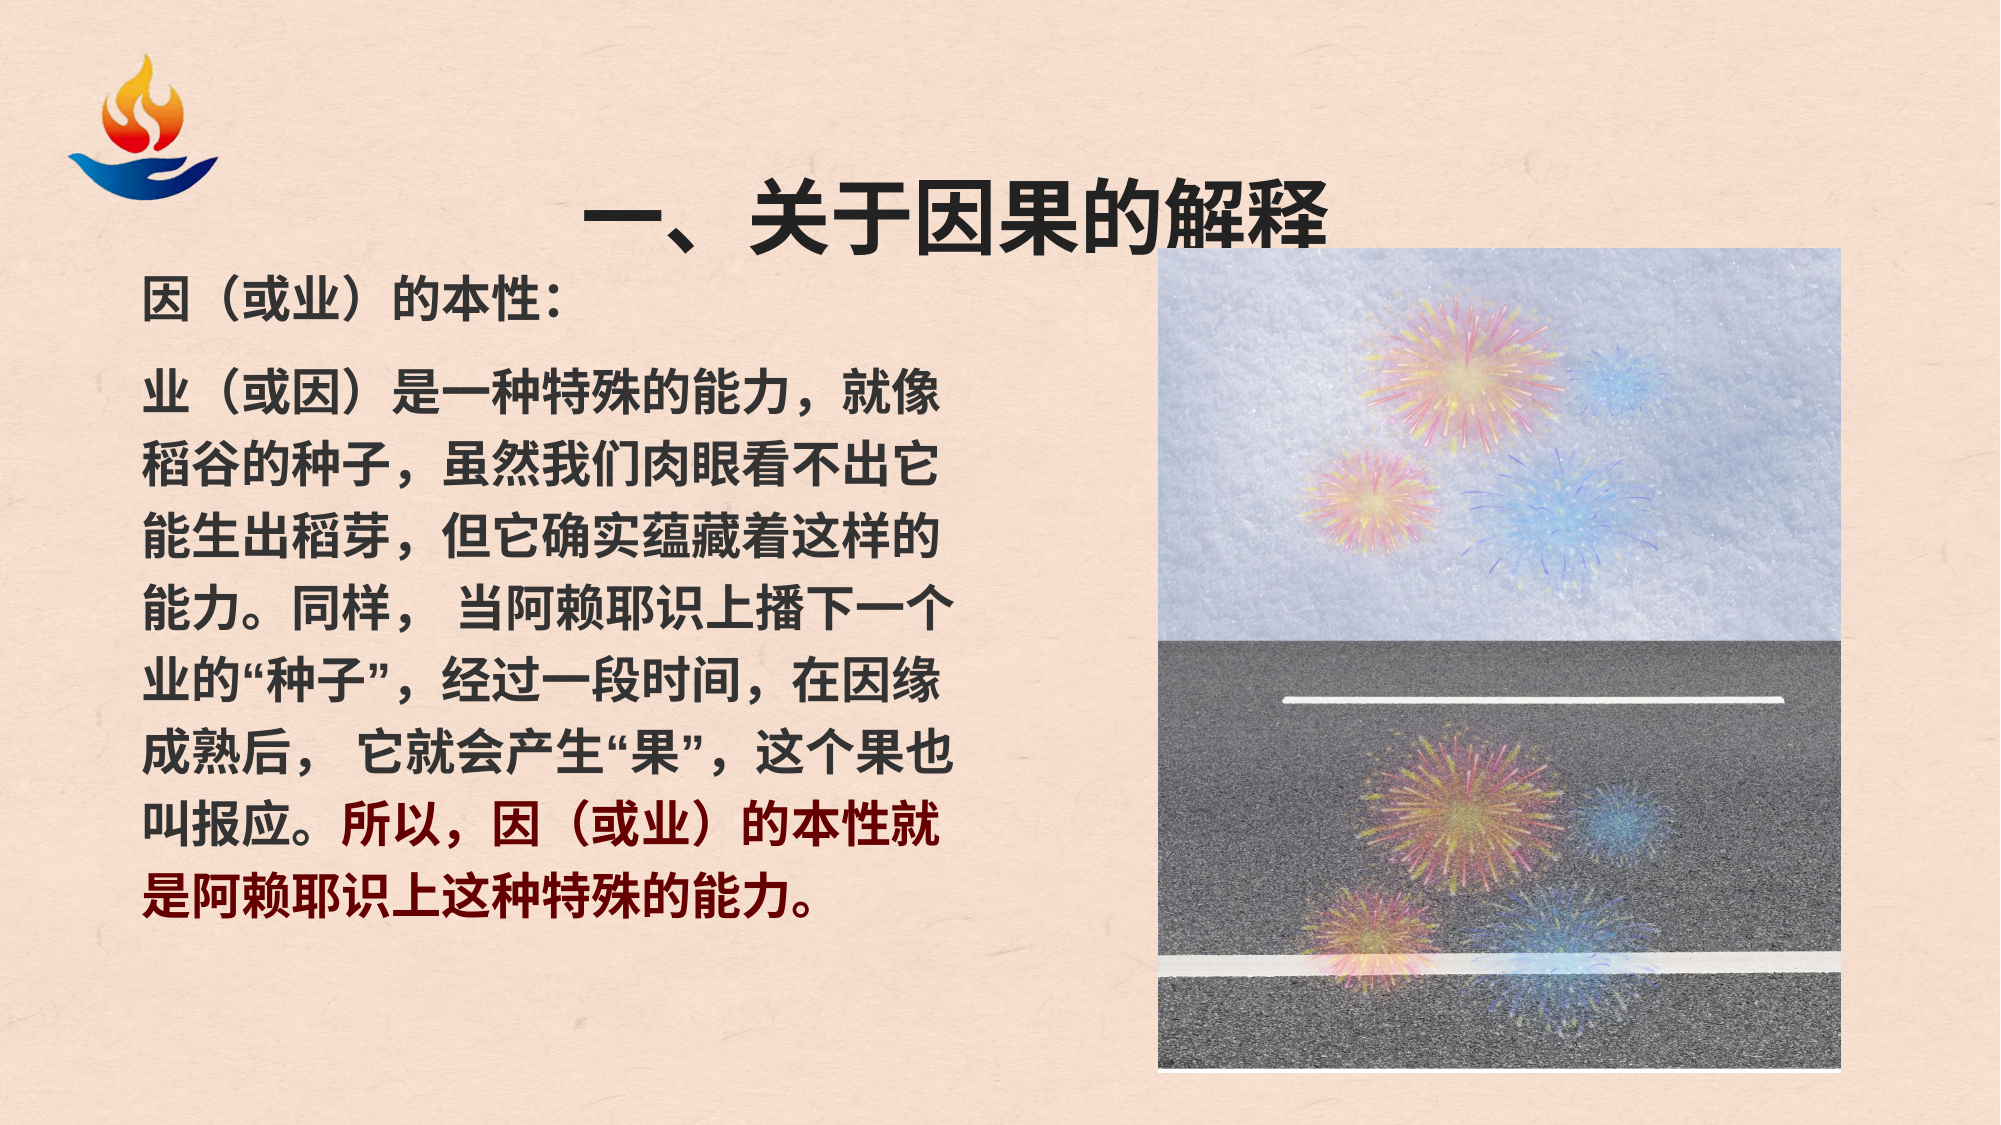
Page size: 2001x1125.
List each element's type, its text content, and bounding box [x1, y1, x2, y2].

title 一、关于因果的解释 [565, 108, 1559, 273]
picture [0, 0, 2001, 1125]
list 因（或业）的本性： 业（或因）是一种特殊的能力，就像稻谷的种子，虽然我们肉眼看不出它能生出稻芽，但它确实蕴藏着这样的能力。同样， 当阿赖耶识上播下一个业的“种子”，经过一段时间，在因缘成熟后， 它就会产生“果”，这个果也叫报应。所以，因（或业）的本性就 是阿赖耶识上这种特殊的能力。 [126, 248, 1003, 1028]
